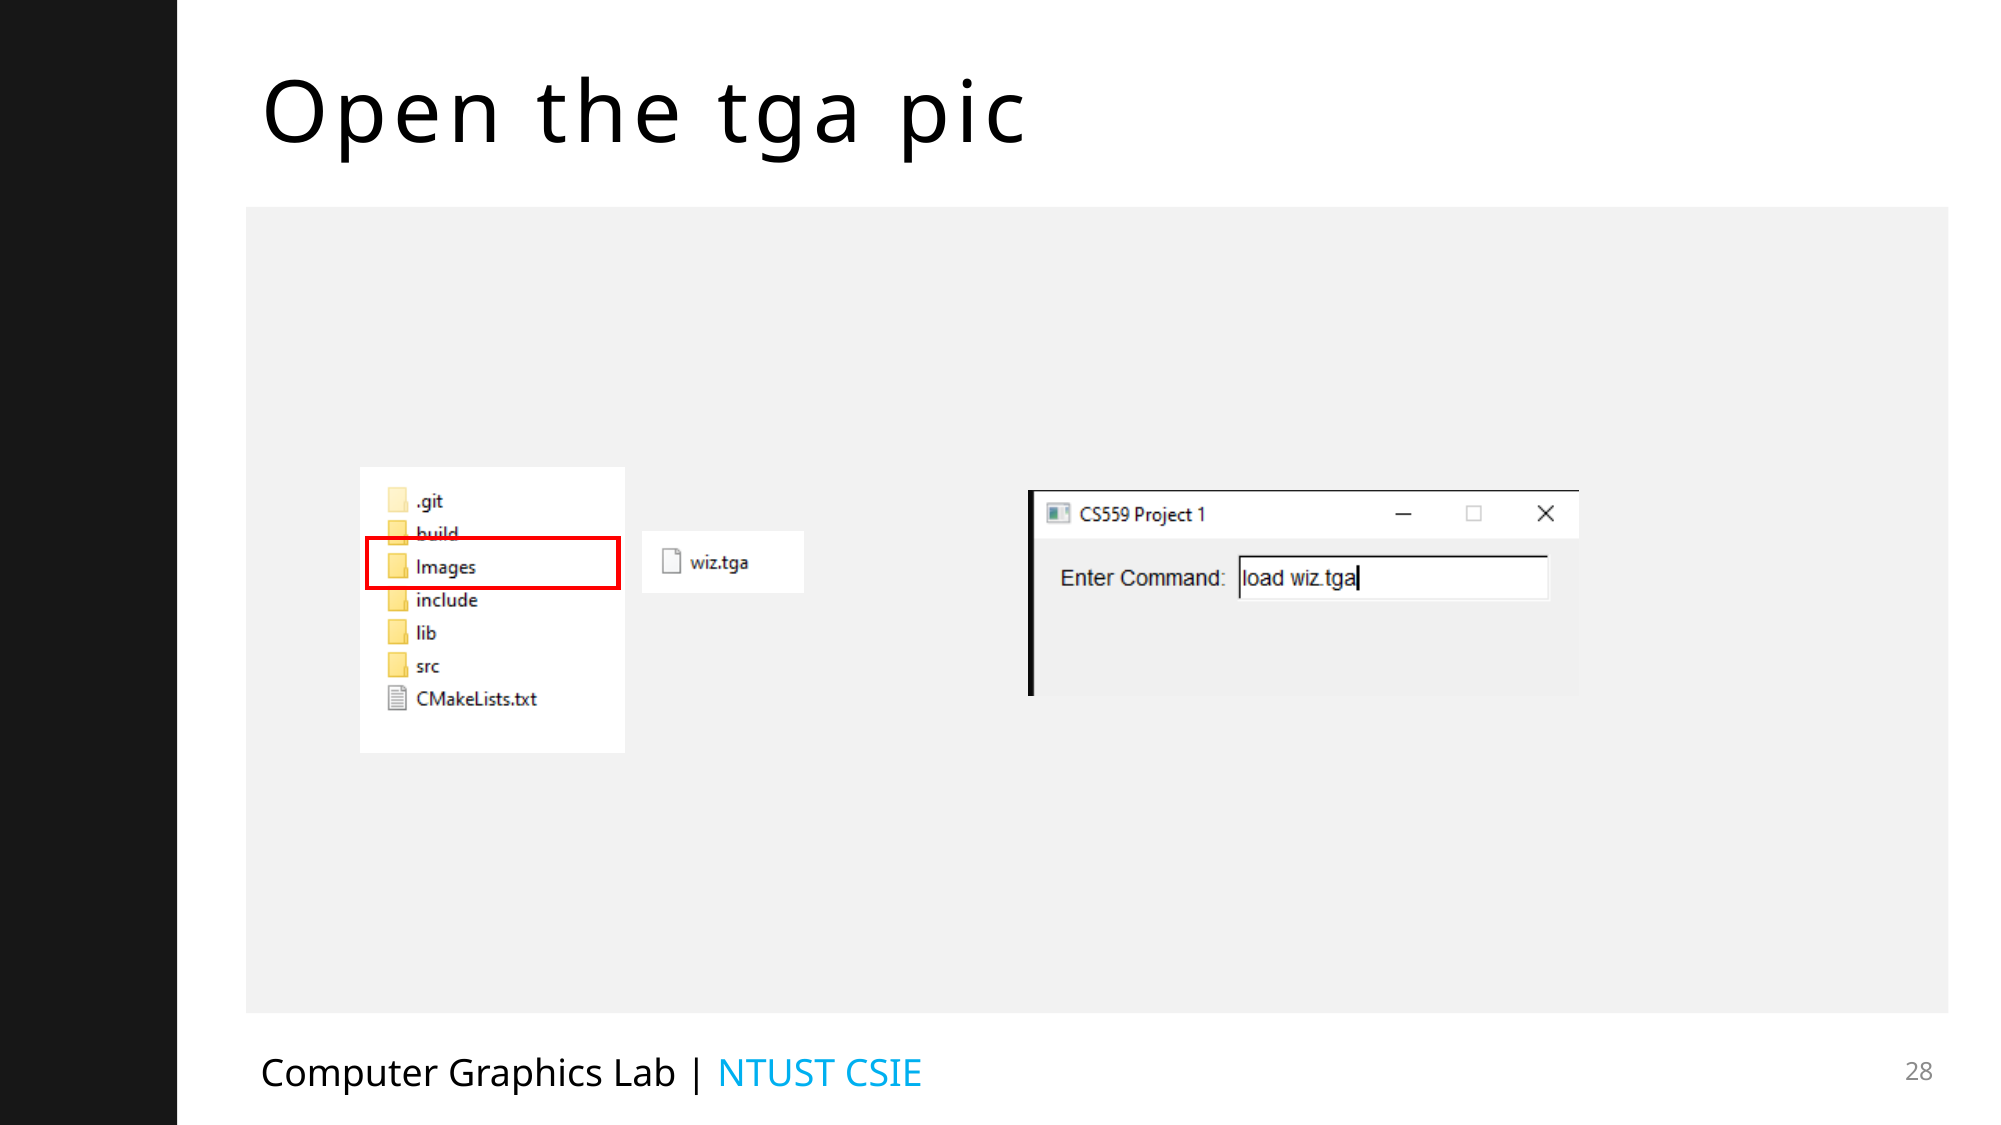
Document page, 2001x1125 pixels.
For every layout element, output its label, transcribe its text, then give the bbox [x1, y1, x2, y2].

picture [642, 531, 804, 593]
picture [1028, 490, 1579, 696]
picture [360, 467, 625, 753]
title Open the tga pic [246, 59, 1949, 169]
